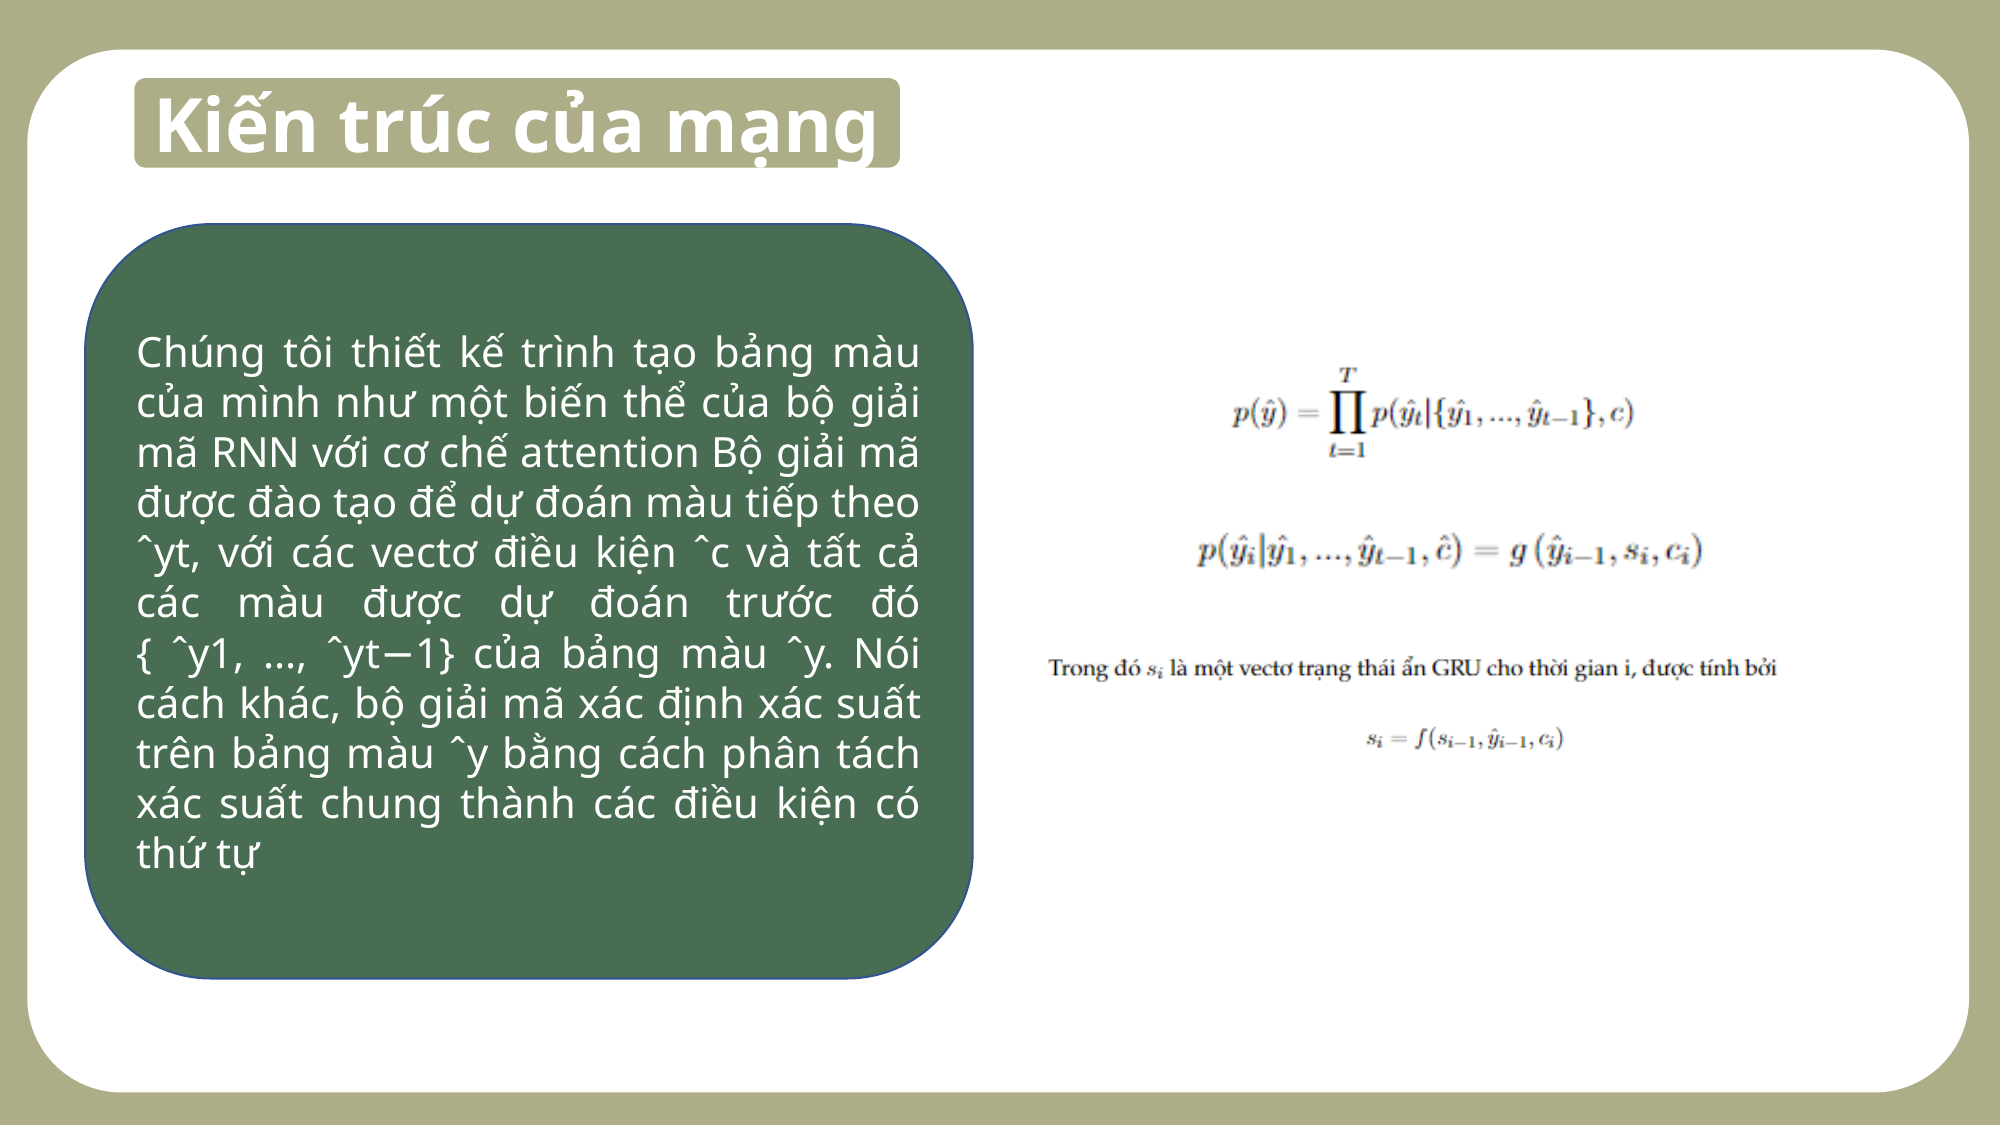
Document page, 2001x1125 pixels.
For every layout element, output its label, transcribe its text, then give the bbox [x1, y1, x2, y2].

text_box [0, 0, 2000, 1125]
picture [1089, 336, 1832, 594]
text_box Chúng tôi thiết kế trình tạo bảng màu của mình như một biến thể của bộ giải mã RNN với cơ chế attention Bộ giải mã được đào tạo để dự đoán màu tiếp theo ˆyt, với các vectơ điều kiện ˆc và tất cả các màu được dự đoán trước đó { ˆy1, ..., ˆyt−1} của bảng màu ˆy. Nói cách khác, bộ giải mã xác định xác suất trên bảng màu ˆy bằng cách phân tách xác suất chung thành các điều kiện có thứ tự [84, 223, 974, 980]
picture [1031, 650, 1890, 764]
text_box [26, 48, 1971, 1094]
text_box Kiến trúc của mạng [133, 77, 902, 169]
